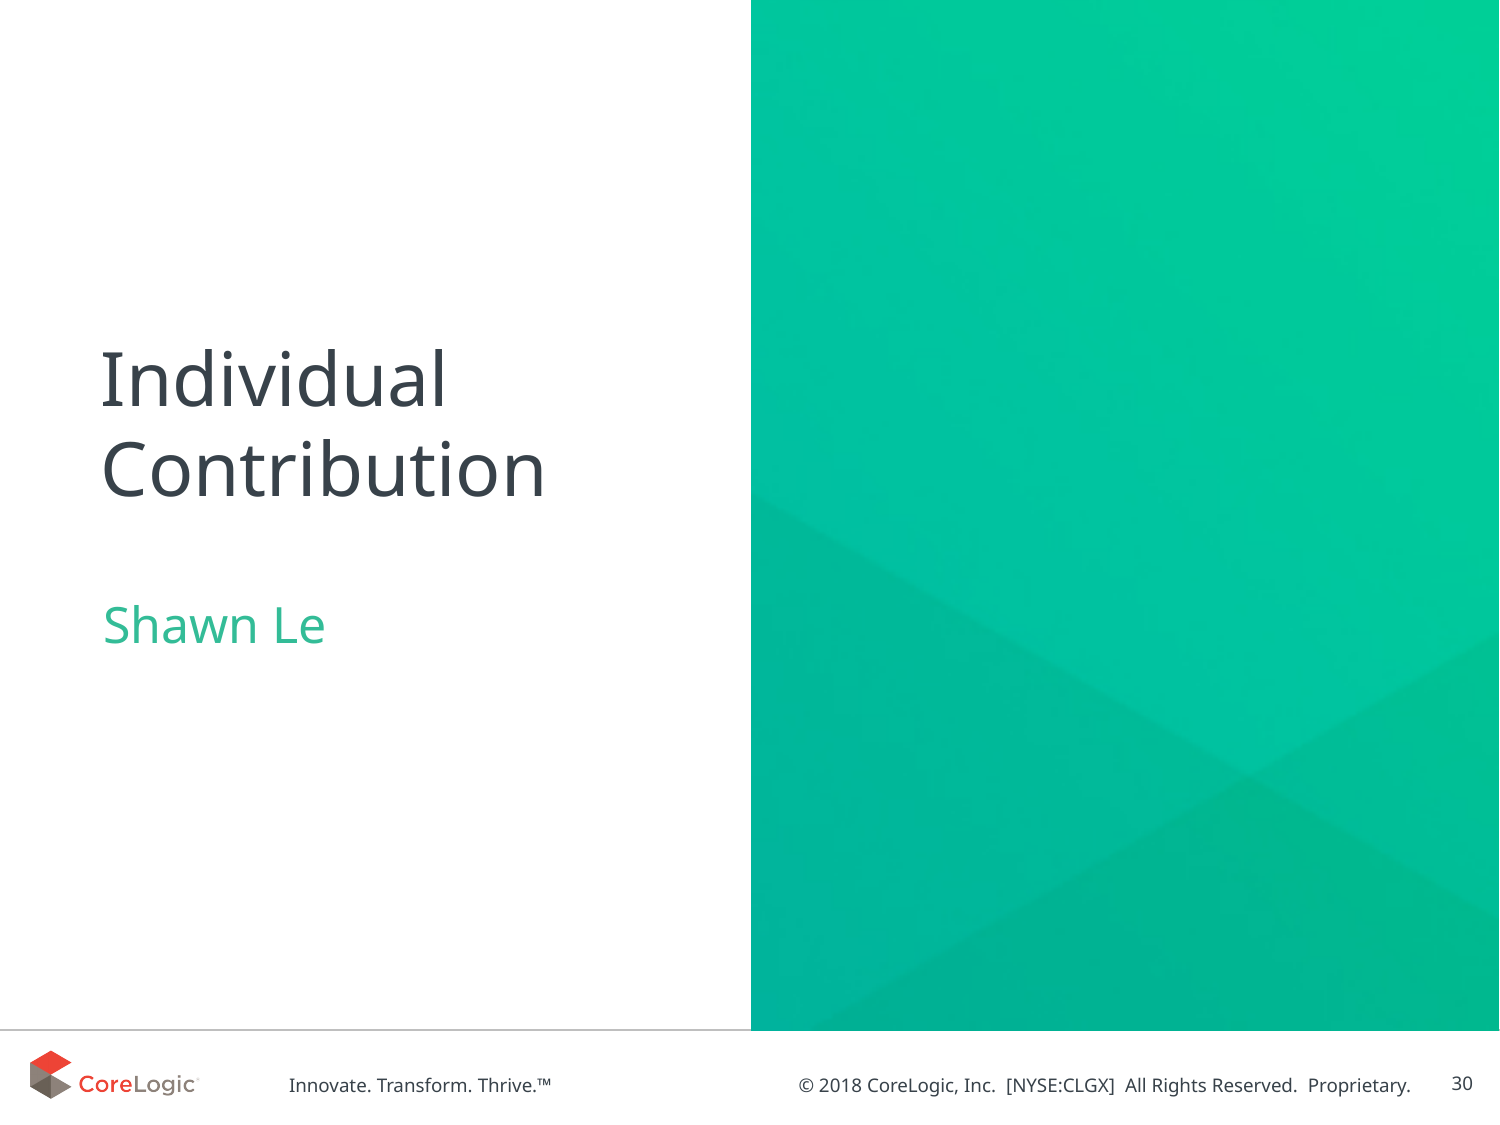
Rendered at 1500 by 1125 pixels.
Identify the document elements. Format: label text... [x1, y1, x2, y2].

picture [14, 1034, 211, 1115]
title Individual Contribution​ [93, 321, 614, 519]
picture [751, 0, 1499, 1031]
list Shawn Le [95, 585, 617, 767]
slide_number 30 [1431, 1053, 1494, 1117]
